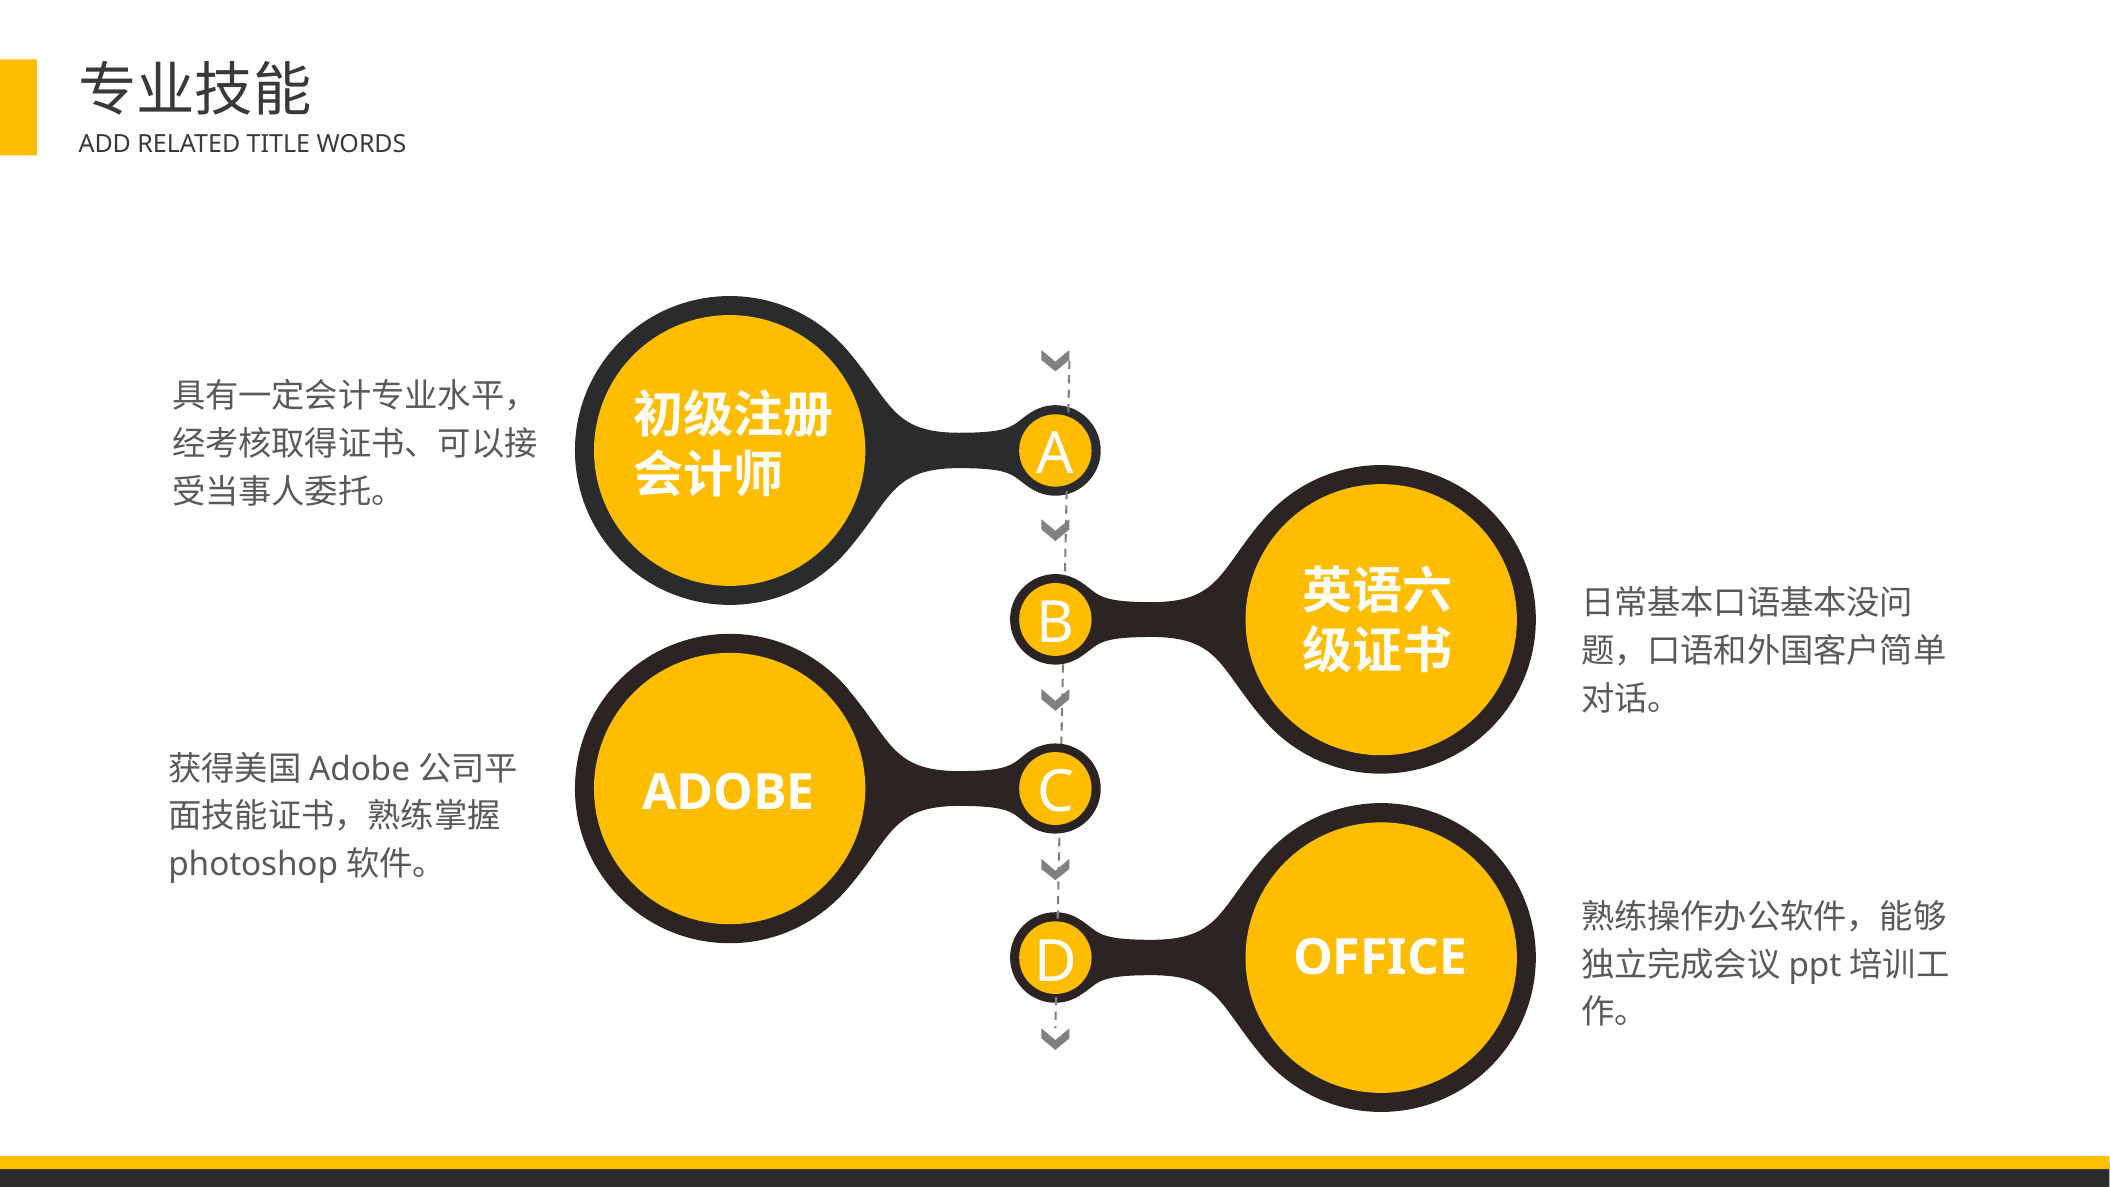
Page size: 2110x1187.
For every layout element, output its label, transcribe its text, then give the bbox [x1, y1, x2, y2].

text_box [1070, 465, 1536, 774]
text_box [1070, 745, 1101, 832]
text_box 熟练操作办公软件，能够独立完成会议ppt培训工作。 [1581, 886, 1950, 1031]
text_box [1041, 349, 1070, 1050]
text_box A [1070, 417, 1092, 484]
text_box [1245, 484, 1517, 756]
text_box OFFICE [1293, 924, 1527, 985]
text_box 获得美国Adobe公司平面技能证书，熟练掌握photoshop软件。 [168, 738, 535, 883]
text_box [1010, 914, 1041, 1001]
text_box A [1019, 417, 1041, 484]
text_box [1010, 576, 1041, 663]
text_box [574, 633, 1041, 944]
text_box 专业技能 [62, 43, 328, 119]
text_box 初级注册会计师 [633, 382, 837, 504]
text_box 英语六级证书 [1302, 558, 1460, 679]
text_box ADD RELATED TITLE WORDS [62, 119, 424, 166]
text_box B [1070, 586, 1092, 653]
text_box C [1019, 755, 1041, 822]
text_box [1070, 803, 1536, 1112]
text_box [574, 296, 1041, 605]
text_box [0, 58, 38, 157]
text_box B [1019, 586, 1041, 653]
text_box D [1070, 924, 1092, 991]
text_box [593, 315, 866, 586]
text_box ADOBE [642, 759, 830, 820]
text_box [593, 652, 866, 925]
text_box 具有一定会计专业水平，经考核取得证书、可以接受当事人委托。 [172, 366, 539, 511]
text_box C [1070, 755, 1092, 822]
text_box D [1019, 924, 1041, 991]
text_box [1245, 822, 1515, 1093]
text_box 日常基本口语基本没问题，口语和外国客户简单对话。 [1581, 572, 1950, 717]
text_box [1070, 407, 1101, 494]
